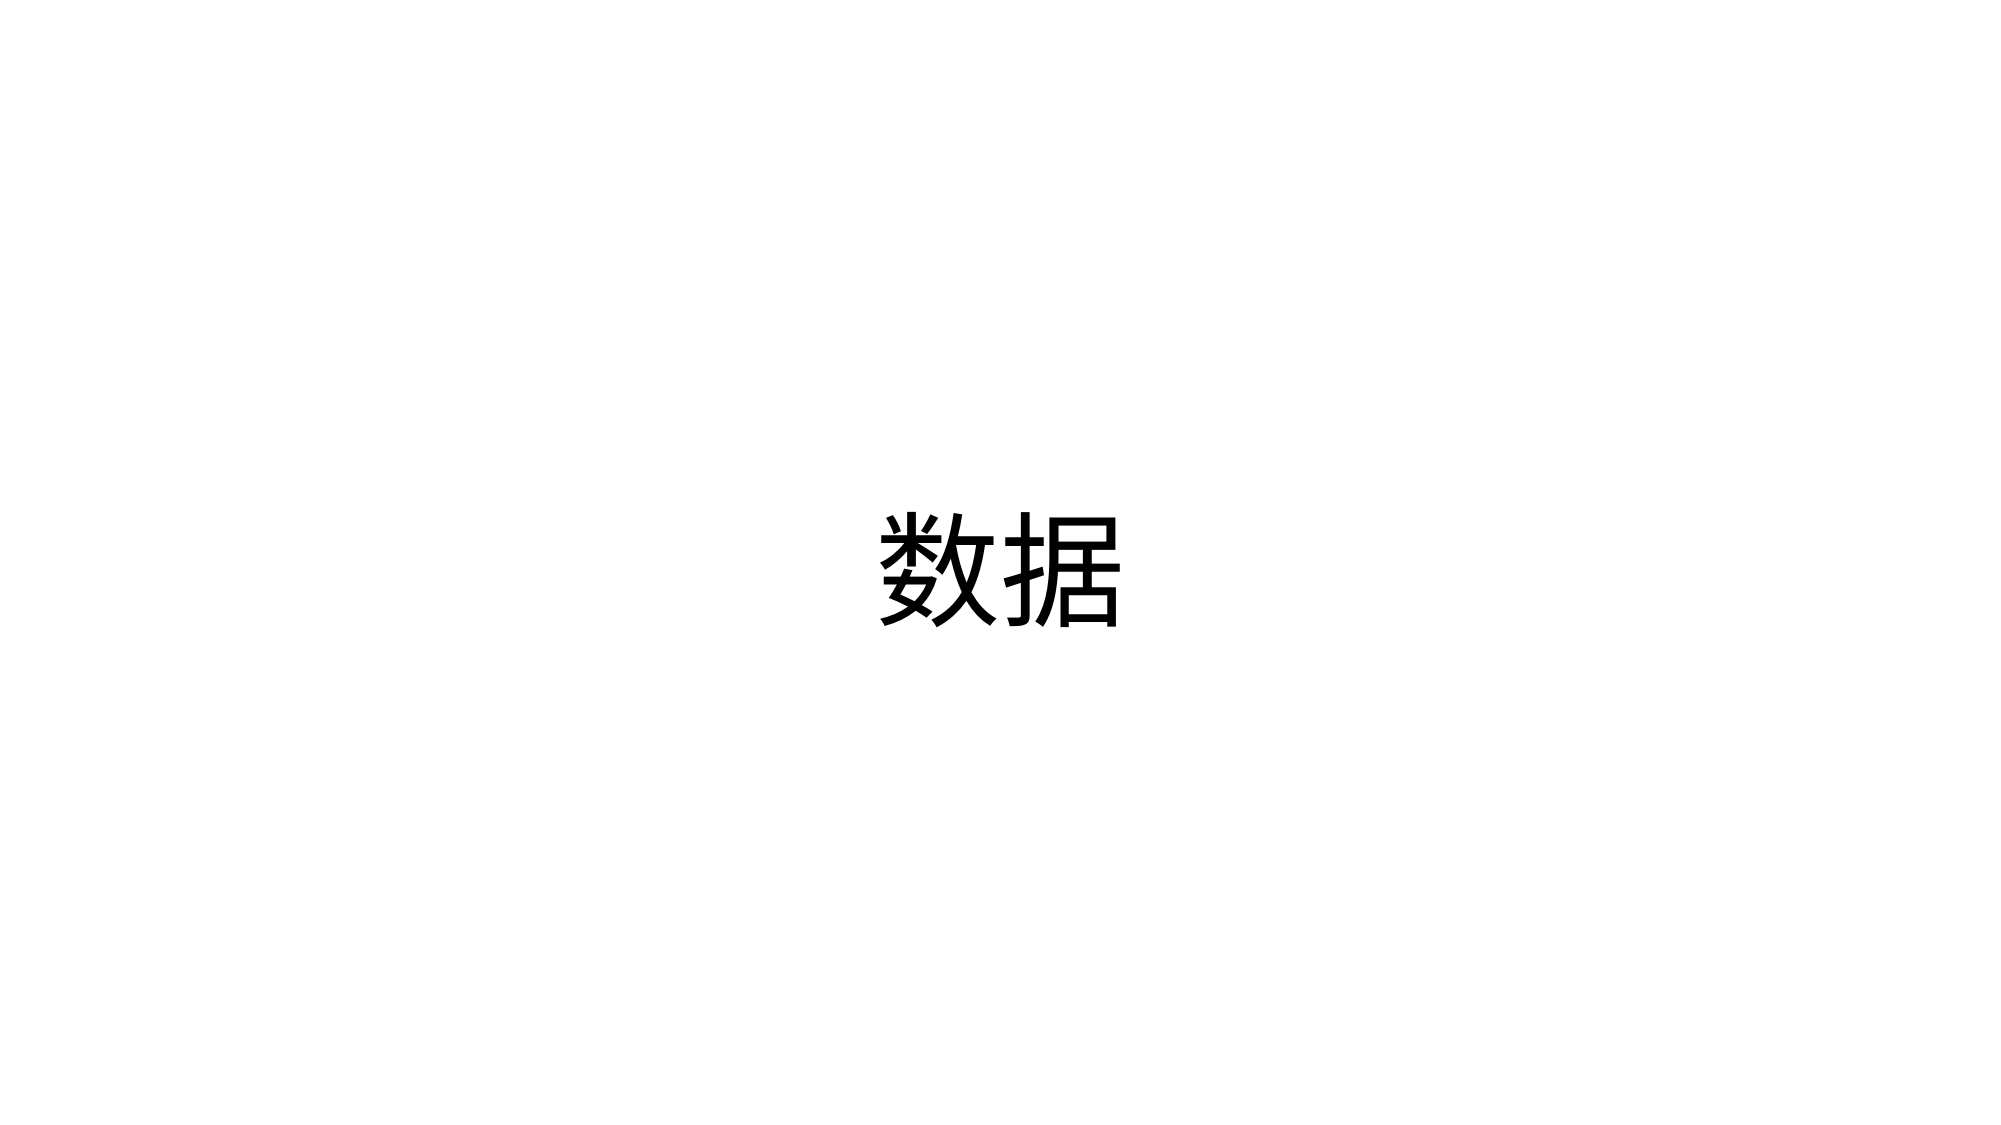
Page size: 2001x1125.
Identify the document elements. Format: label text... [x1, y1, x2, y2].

title 数据 [249, 260, 1750, 652]
